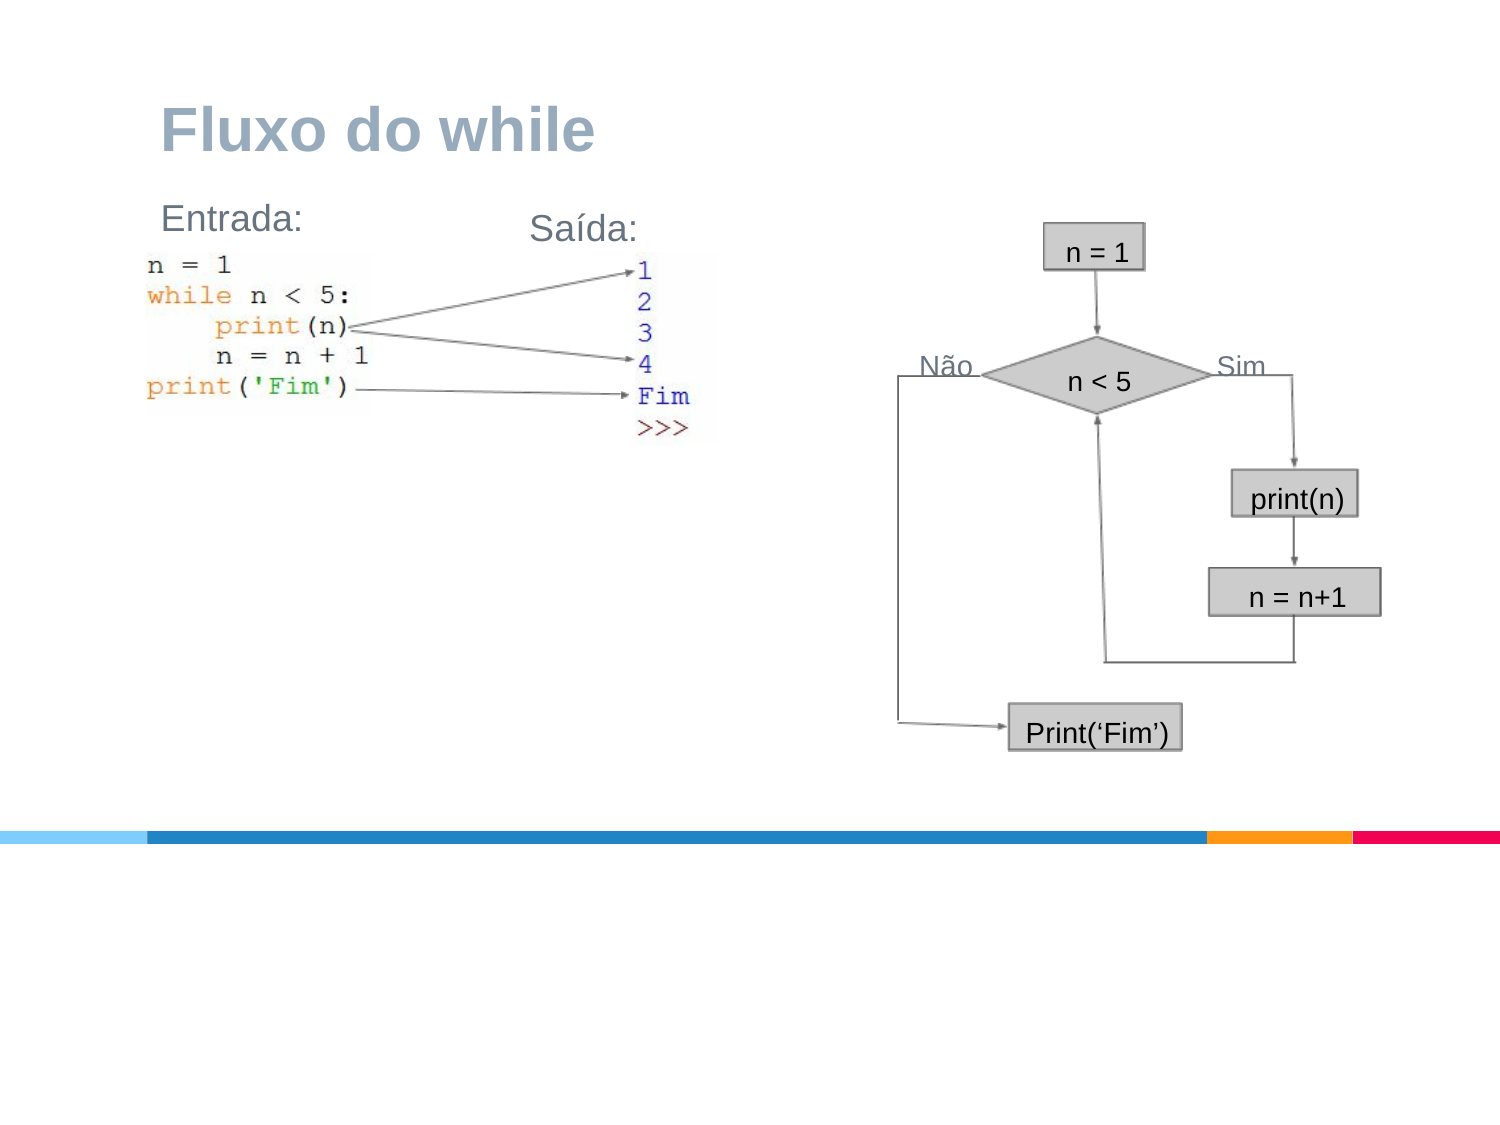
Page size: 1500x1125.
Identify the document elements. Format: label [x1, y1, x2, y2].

picture [0, 0, 1500, 844]
